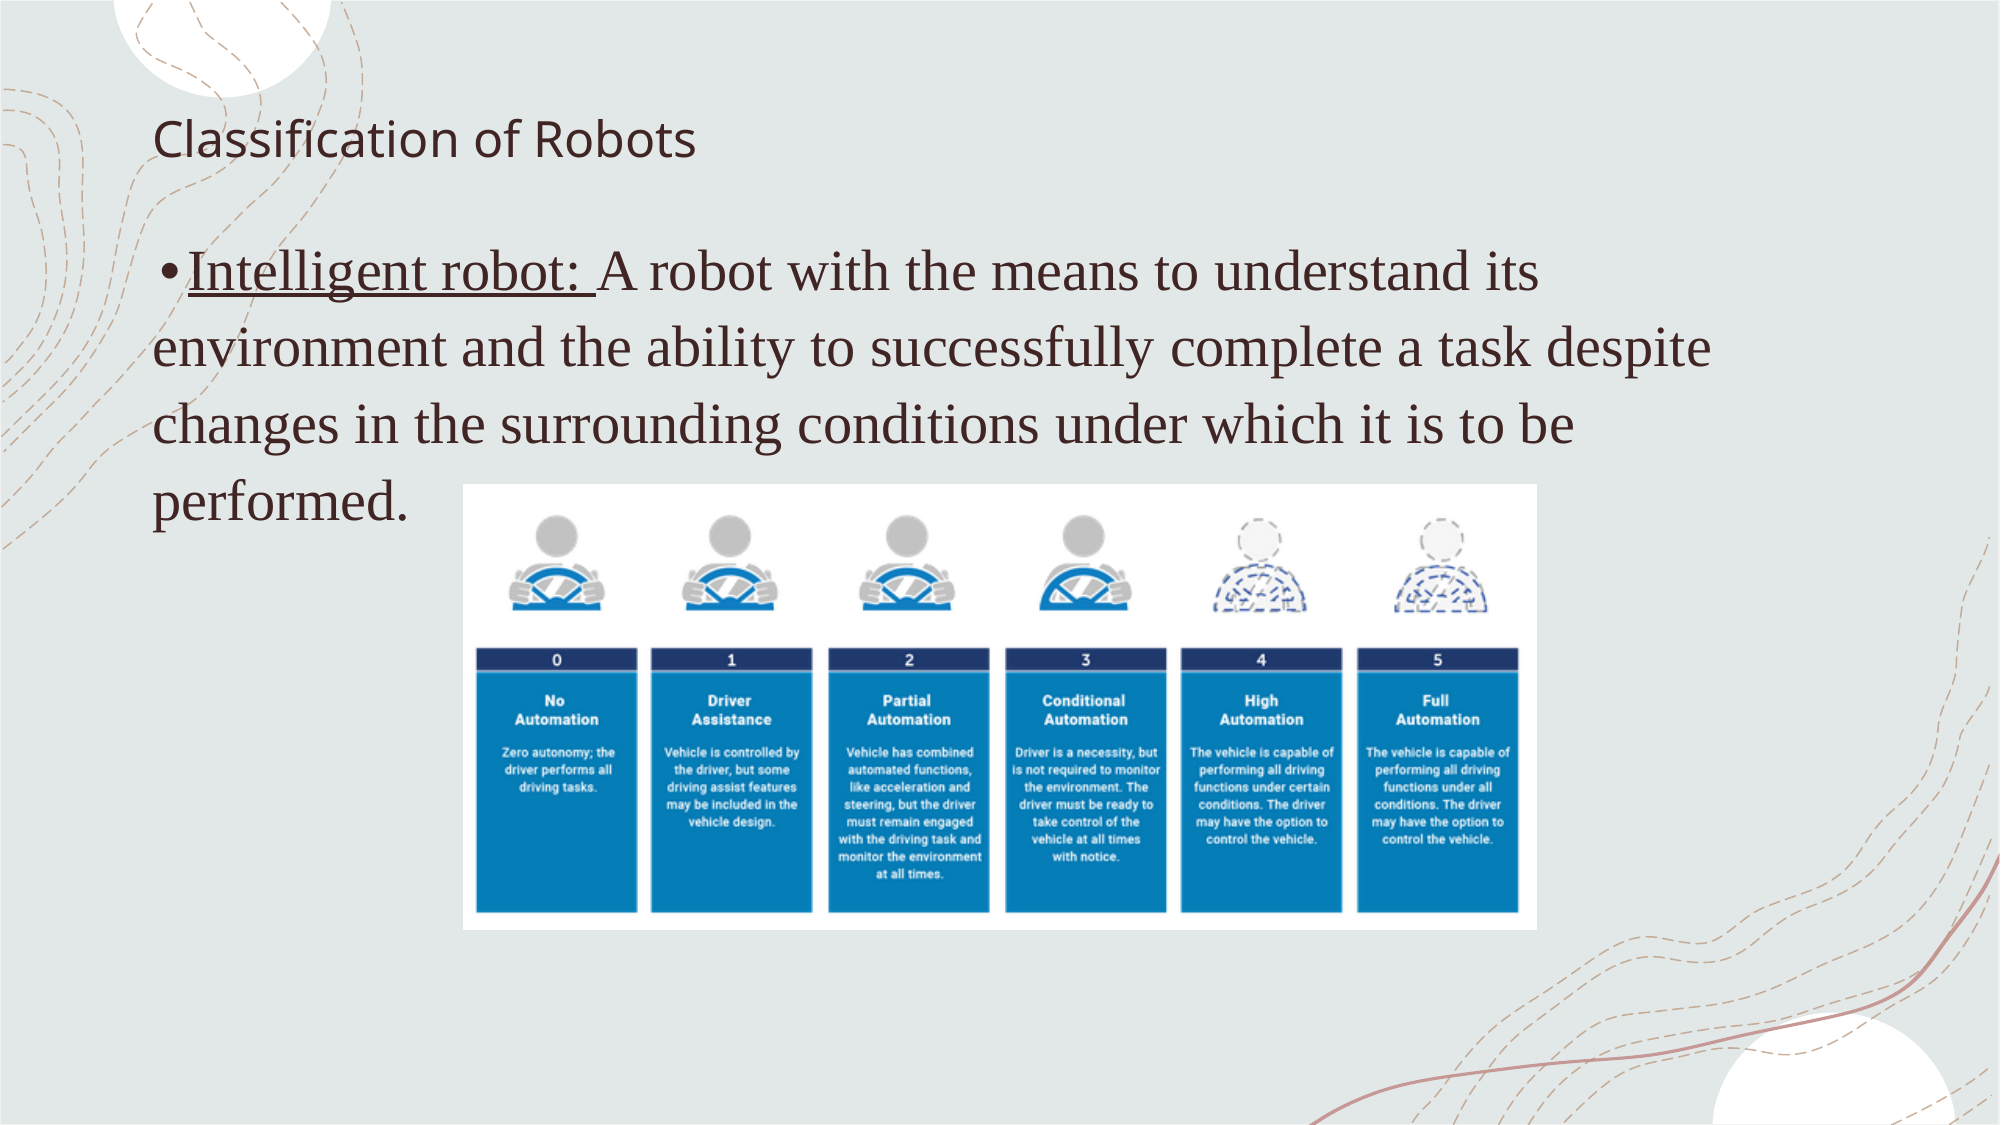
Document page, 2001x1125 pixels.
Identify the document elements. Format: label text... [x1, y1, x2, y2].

list •Intelligent robot: A robot with the means to understand its environment and the ability to successfully complete a task despite changes in the surrounding conditions under which it is to be performed. [137, 217, 1863, 1015]
picture [463, 484, 1537, 930]
title Classification of Robots [137, 84, 1863, 191]
